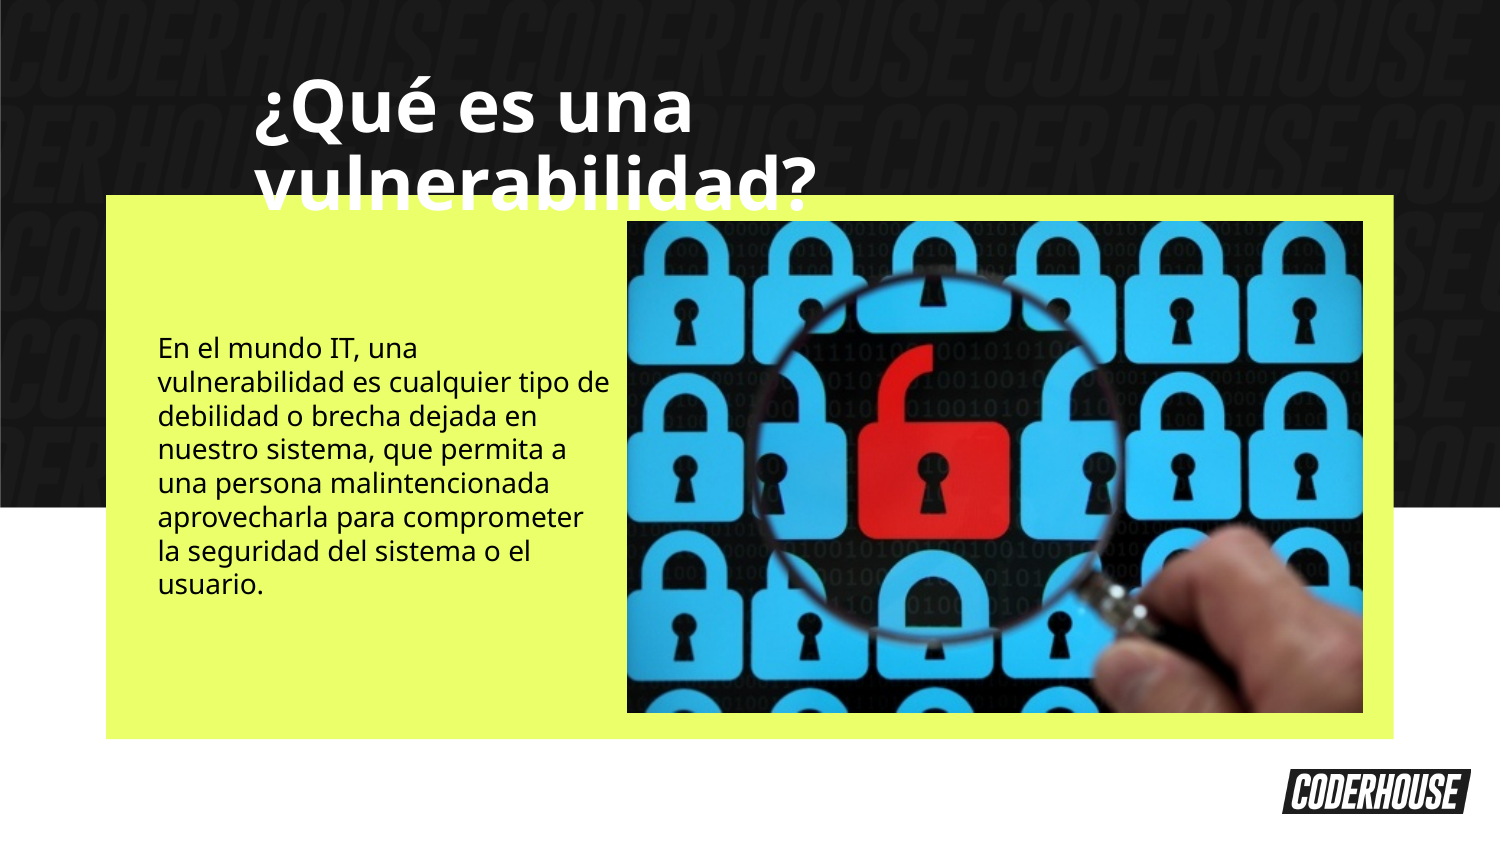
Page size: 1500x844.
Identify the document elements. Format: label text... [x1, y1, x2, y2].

text_box En el mundo IT, una vulnerabilidad es cualquier tipo de debilidad o brecha dejada en nuestro sistema, que permita a una persona malintencionada aprovecharla para comprometer la seguridad del sistema o el usuario. [142, 315, 622, 650]
text_box [106, 195, 1394, 740]
picture [0, 0, 1500, 844]
text_box ¿Qué es una vulnerabilidad? [239, 54, 1285, 242]
